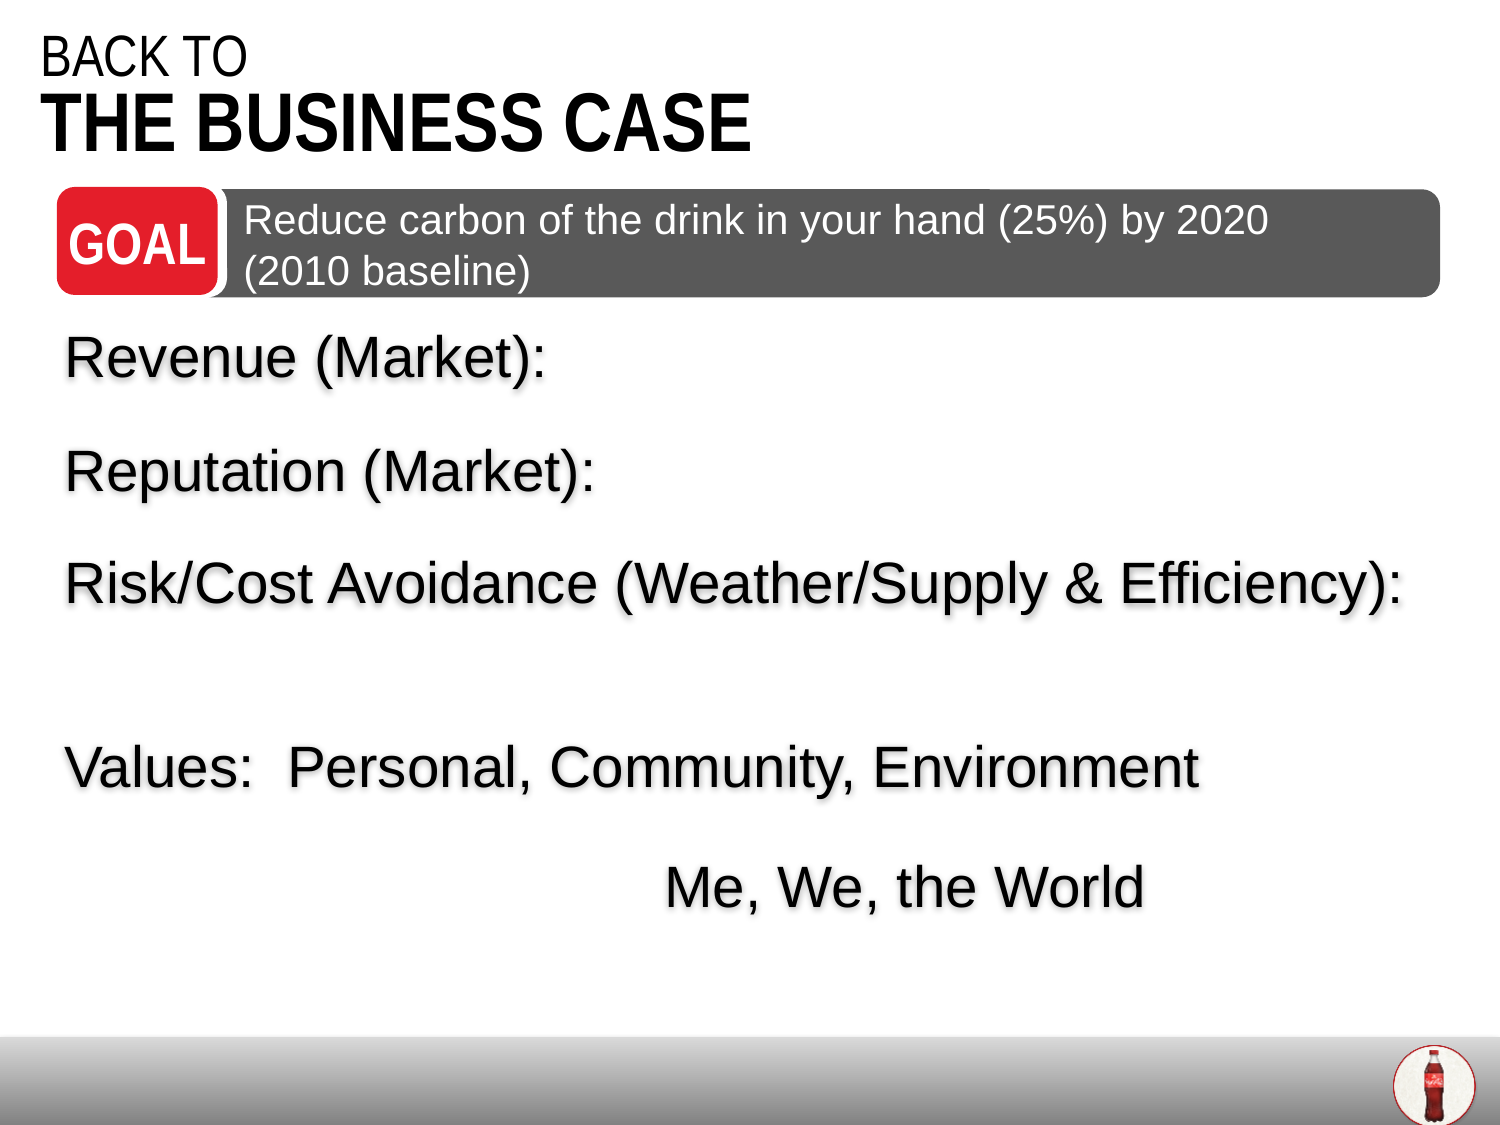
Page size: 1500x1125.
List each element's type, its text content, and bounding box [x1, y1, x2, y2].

text_box [71, 181, 230, 300]
text_box GOAL [56, 186, 218, 295]
text_box BACK TO THE BUSINESS CASE [25, 23, 1438, 175]
text_box Reduce carbon of the drink in your hand (25%) by 2020 (2010 baseline) [218, 189, 1441, 298]
text_box [0, 1037, 1500, 1125]
text_box Revenue (Market): Reputation (Market): Risk/Cost Avoidance (Weather/Supply & Efficiency): Values: Personal, Community, Environment Me, We, the World [49, 312, 1426, 1035]
picture [1390, 1042, 1479, 1125]
